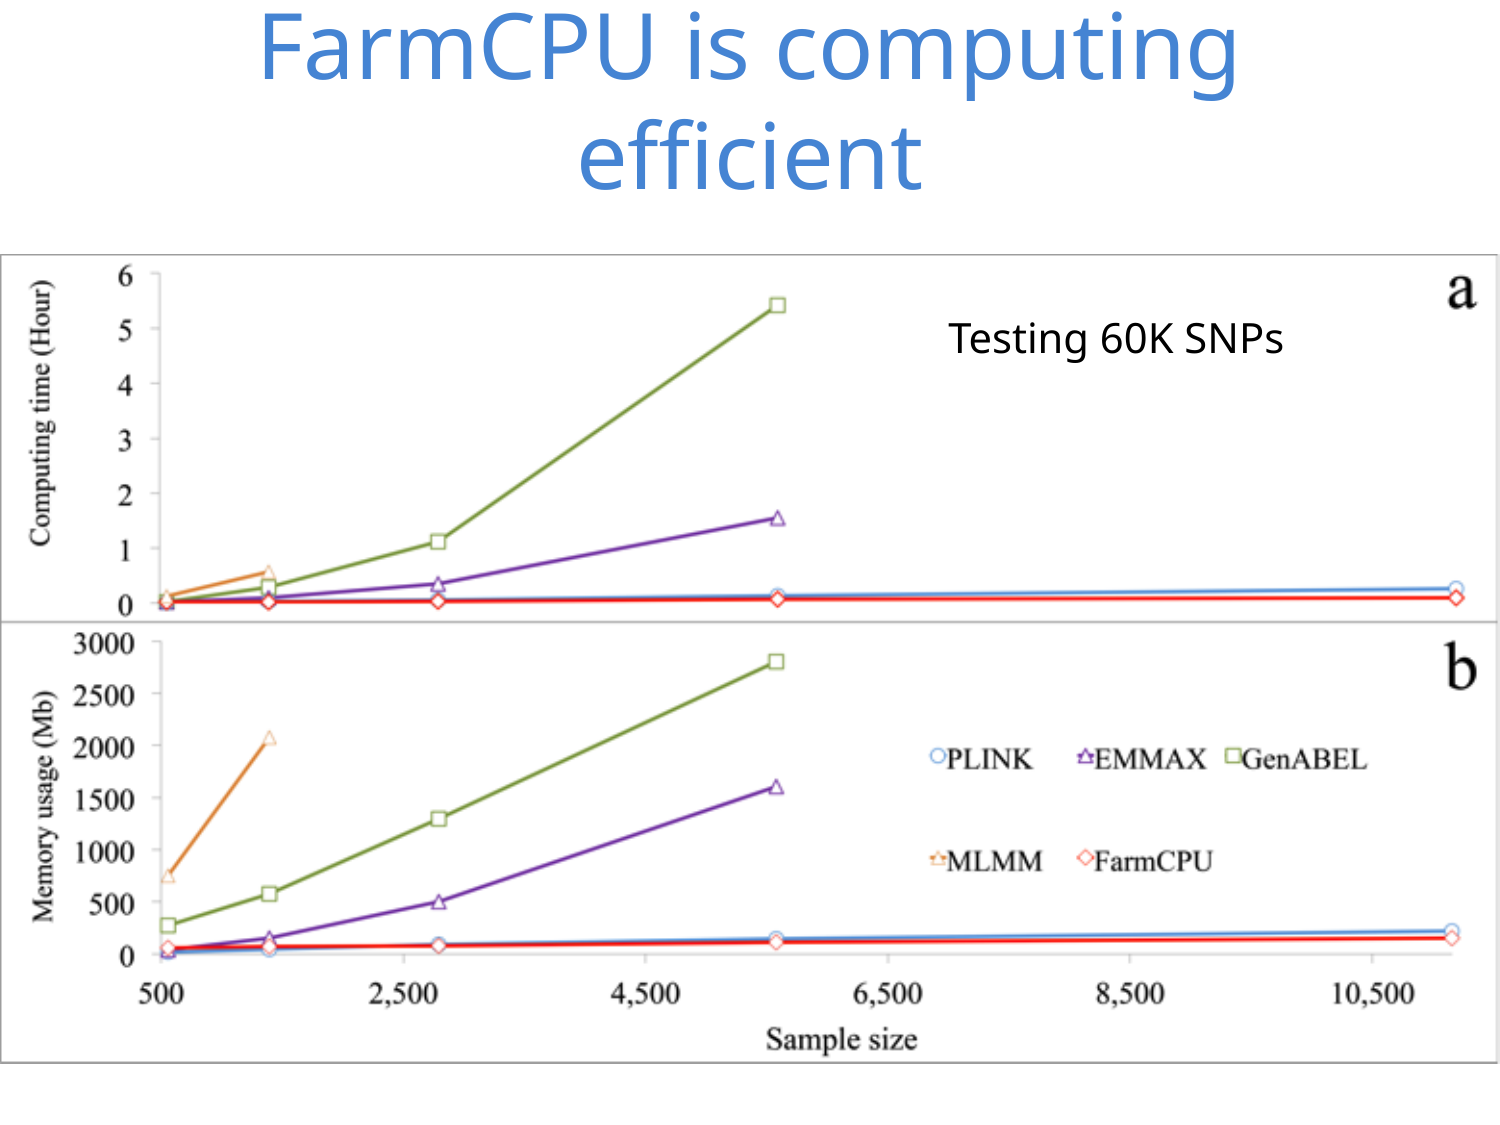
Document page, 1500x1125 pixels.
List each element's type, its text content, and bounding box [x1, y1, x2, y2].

picture [0, 253, 1500, 1064]
title FarmCPU is computing efficient [75, 26, 1425, 169]
